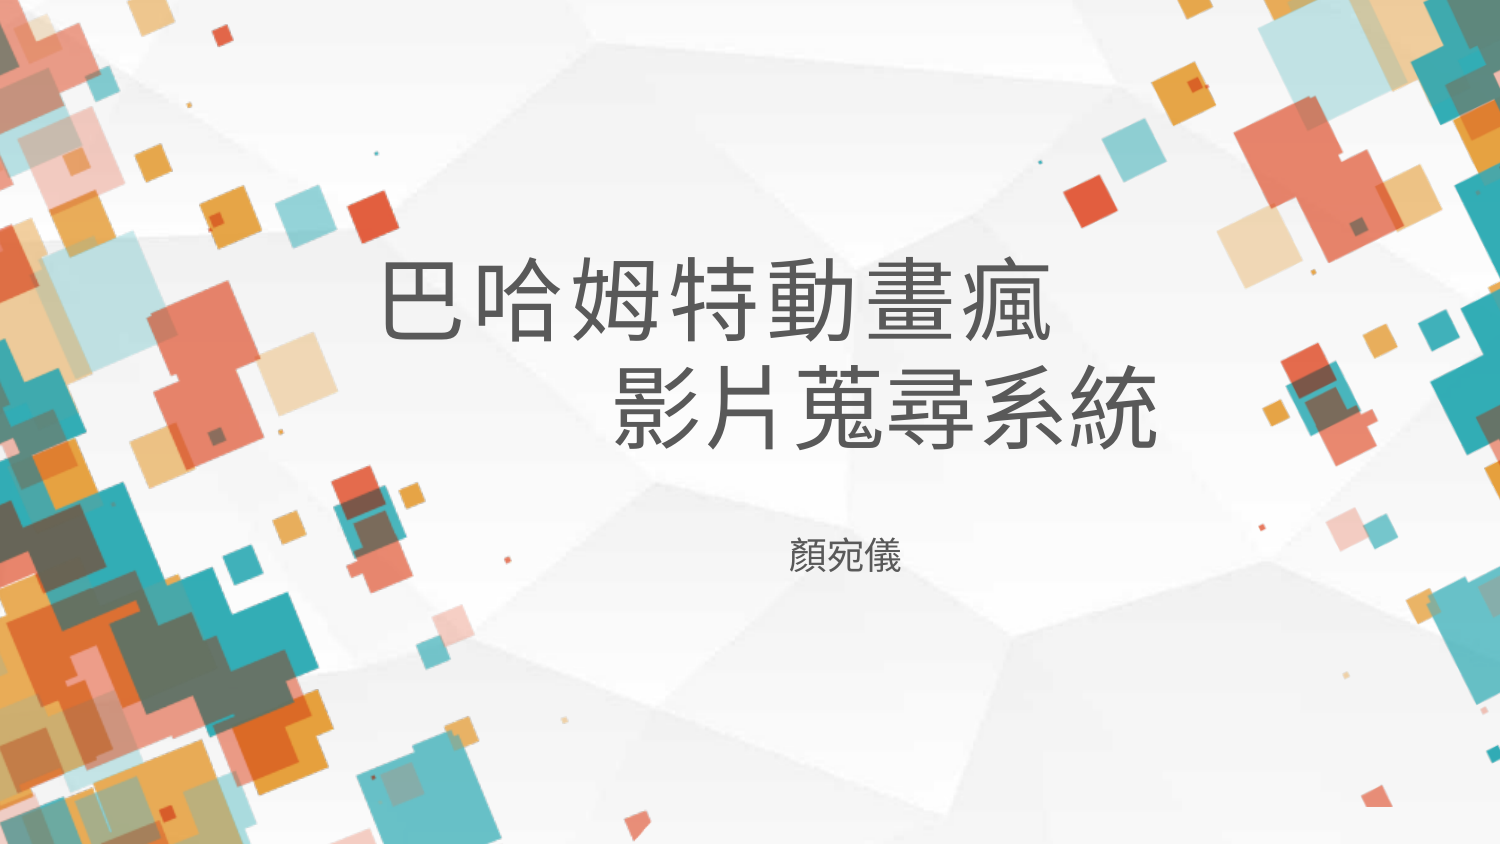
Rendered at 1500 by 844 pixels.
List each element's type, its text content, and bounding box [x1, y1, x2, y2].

text_box 顏宛儀 [753, 532, 859, 578]
picture [0, 0, 1500, 844]
text_box 巴哈姆特動畫瘋 [753, 235, 859, 350]
text_box 影片蒐尋系統 [753, 350, 859, 461]
